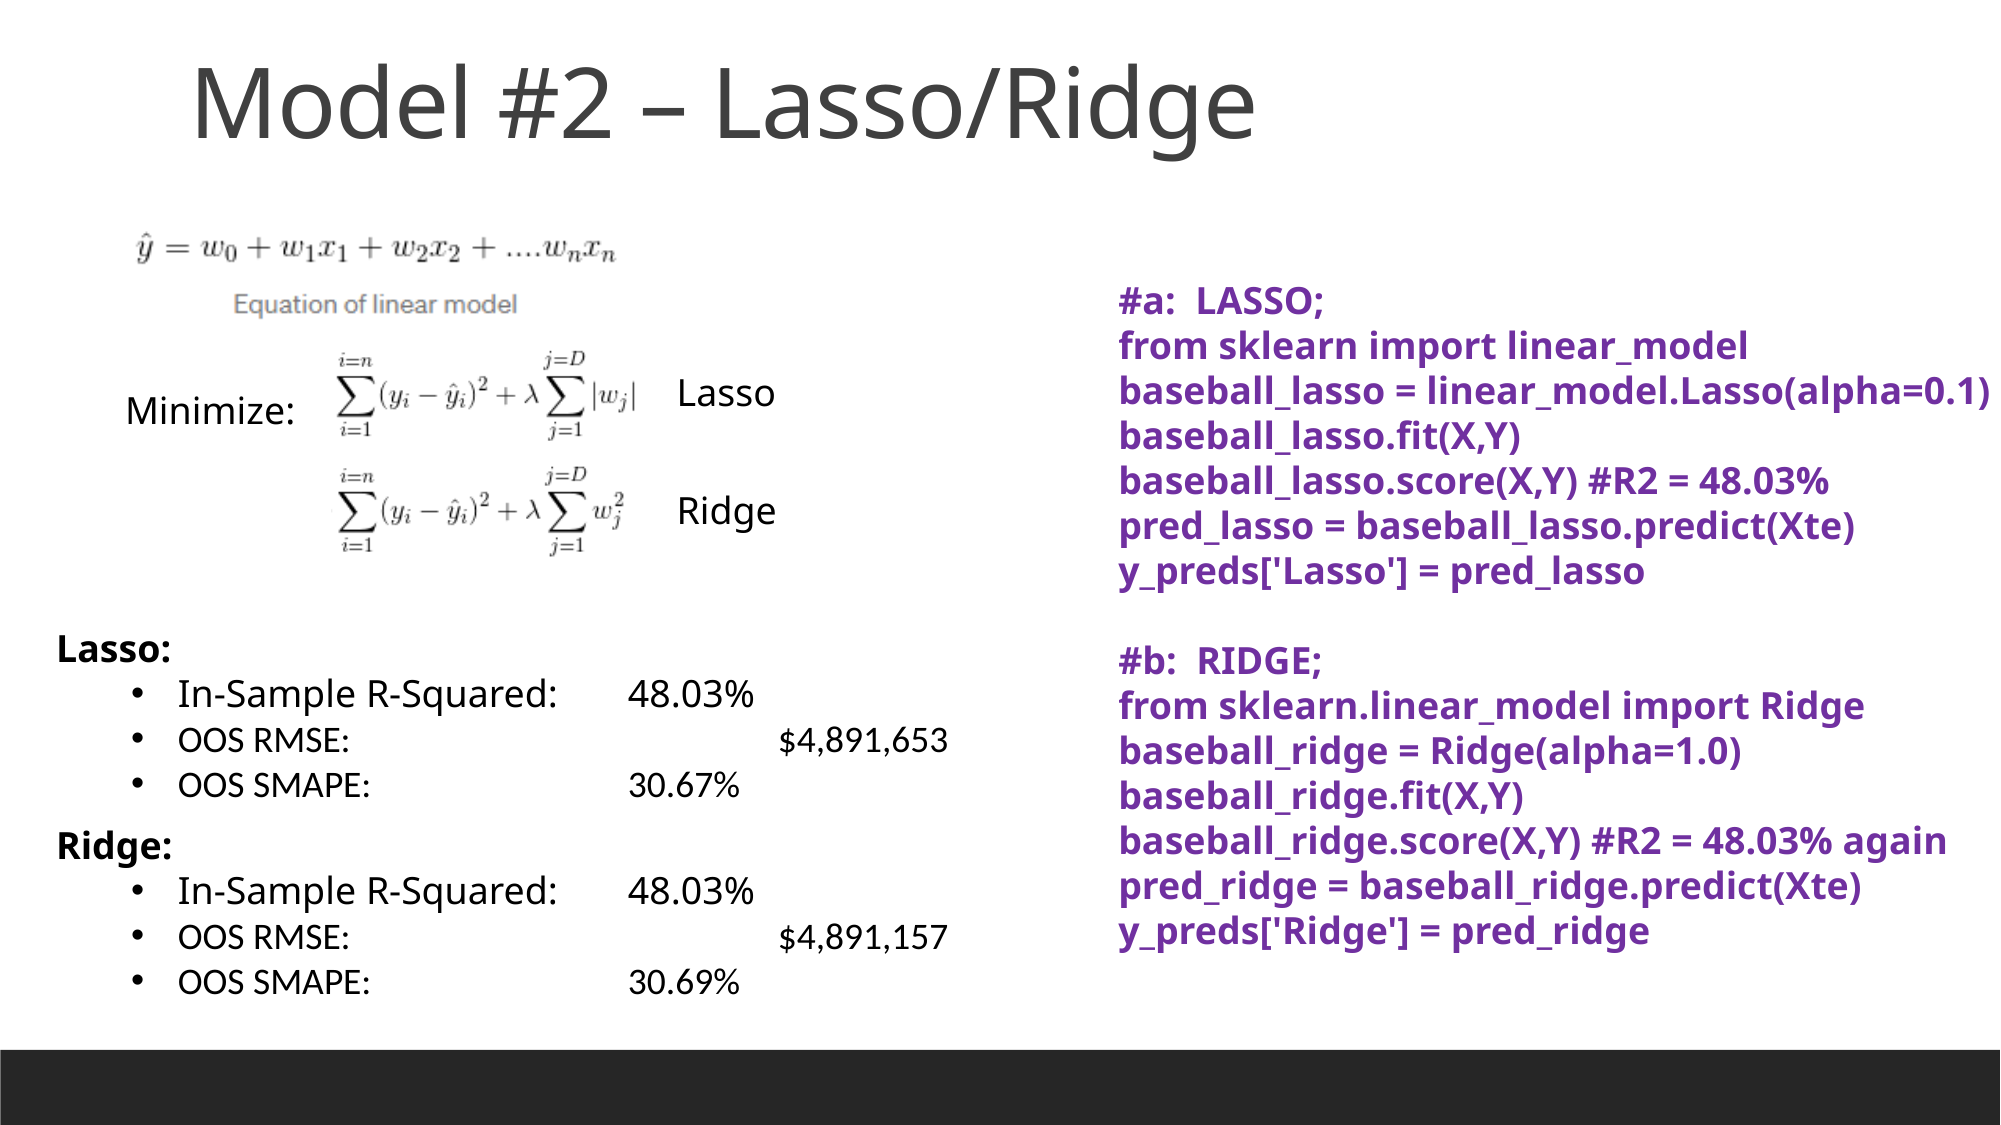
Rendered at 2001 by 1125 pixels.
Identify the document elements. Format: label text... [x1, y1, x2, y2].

text_box Ridge [661, 479, 955, 539]
picture [109, 212, 648, 342]
picture [330, 345, 648, 453]
text_box Ridge: In-Sample R-Squared: 48.03% OOS RMSE: $4,891,157 OOS SMAPE: 30.69% [41, 814, 1089, 1010]
text_box Lasso: In-Sample R-Squared: 48.03% OOS RMSE: $4,891,653 OOS SMAPE: 30.67% [41, 617, 1089, 813]
text_box Lasso [661, 362, 955, 422]
picture [330, 455, 634, 563]
text_box Model #2 – Lasso/Ridge [174, 46, 1825, 285]
text_box Minimize: [110, 379, 327, 440]
text_box #a: LASSO; from sklearn import linear_model baseball_lasso = linear_model.Lasso(alpha=0.1) baseball_lasso.fit(X,Y) baseball_lasso.score(X,Y) #R2 = 48.03% pred_lasso = baseball_lasso.predict(Xte) y_preds['Lasso'] = pred_lasso #b: RIDGE; from sklearn.linear_model import Ridge baseball_ridge = Ridge(alpha=1.0) baseball_ridge.fit(X,Y) baseball_ridge.score(X,Y) #R2 = 48.03% again pred_ridge = baseball_ridge.predict(Xte) y_preds['Ridge'] = pred_ridge [1103, 269, 2000, 960]
